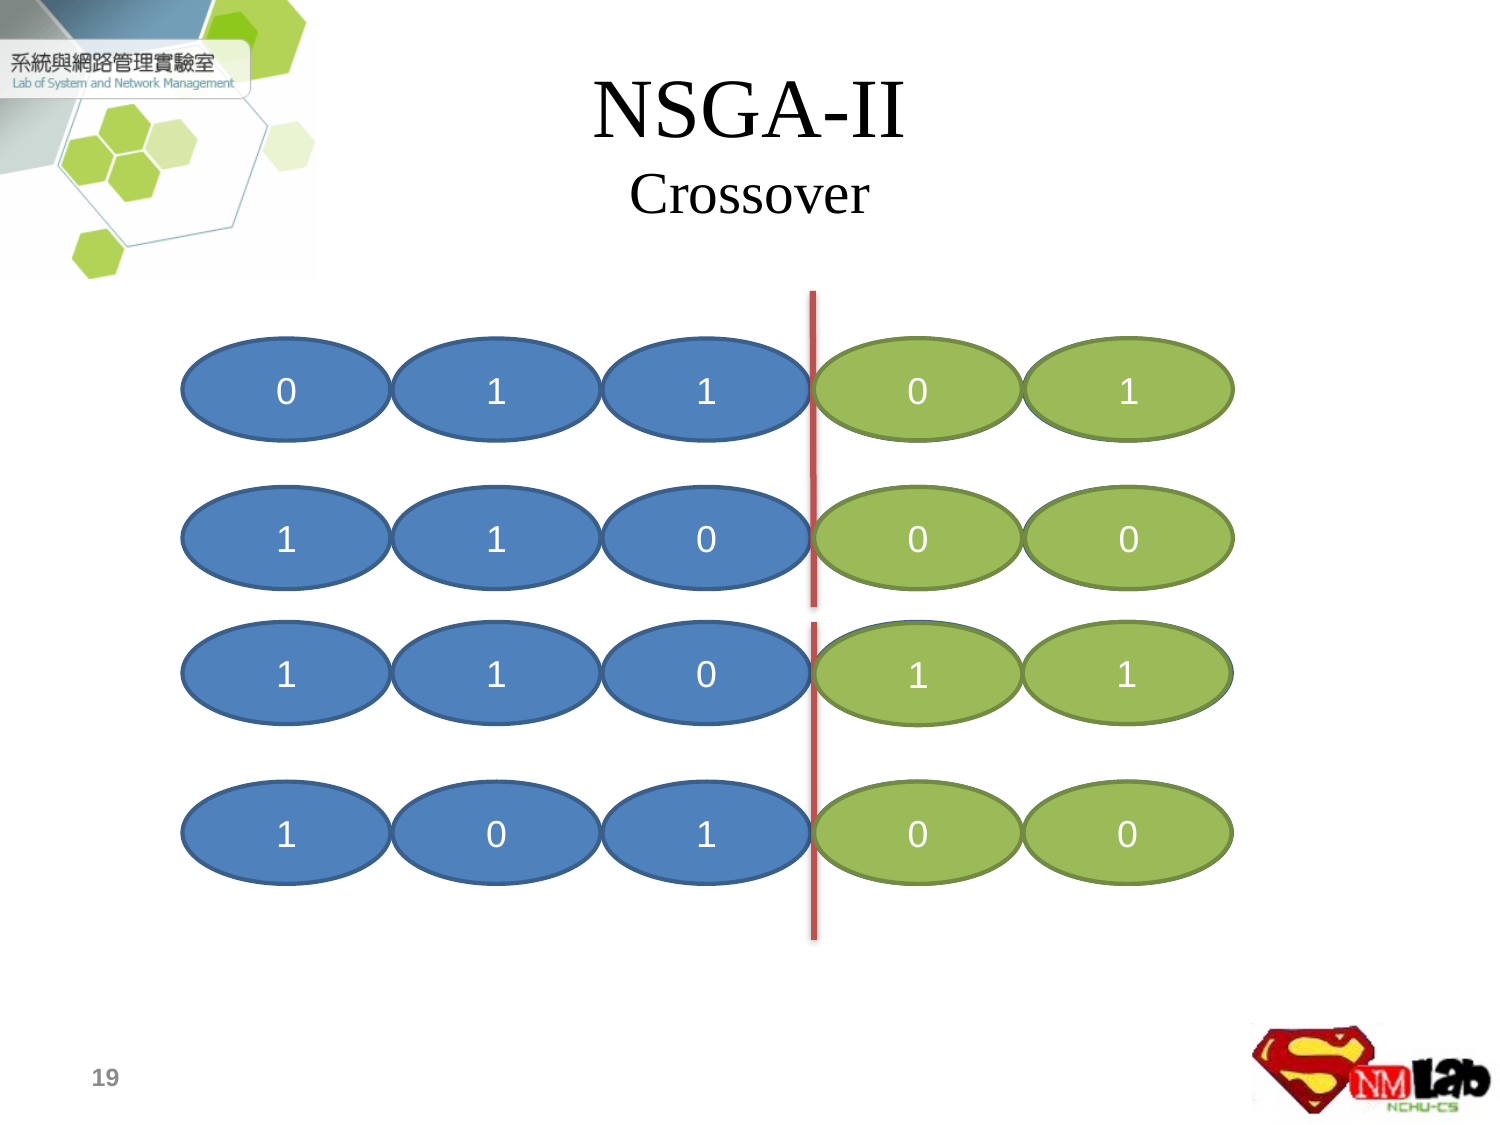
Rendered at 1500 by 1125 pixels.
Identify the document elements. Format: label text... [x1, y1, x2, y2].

text_box 0 [1022, 484, 1235, 592]
title NSGA-II Crossover [75, 45, 1425, 233]
text_box 1 [1023, 336, 1235, 443]
text_box 1 [1020, 619, 1233, 727]
text_box 1 [602, 336, 805, 443]
slide_number 19 [76, 1046, 427, 1107]
picture [0, 0, 321, 293]
text_box 0 [390, 779, 603, 886]
text_box 1 [390, 336, 603, 443]
text_box 1 [180, 484, 391, 592]
text_box 0 [602, 484, 805, 592]
text_box 0 [818, 779, 1023, 886]
text_box 0 [1021, 779, 1234, 886]
text_box 1 [180, 779, 391, 886]
text_box 0 [818, 336, 1024, 443]
text_box 1 [390, 619, 603, 727]
text_box 0 [602, 619, 806, 727]
text_box 0 [180, 336, 391, 443]
picture [1251, 1023, 1500, 1125]
text_box 1 [180, 619, 391, 727]
text_box 0 [818, 484, 1023, 592]
text_box 1 [602, 779, 806, 886]
text_box 1 [390, 484, 603, 592]
text_box 1 [818, 620, 1023, 728]
